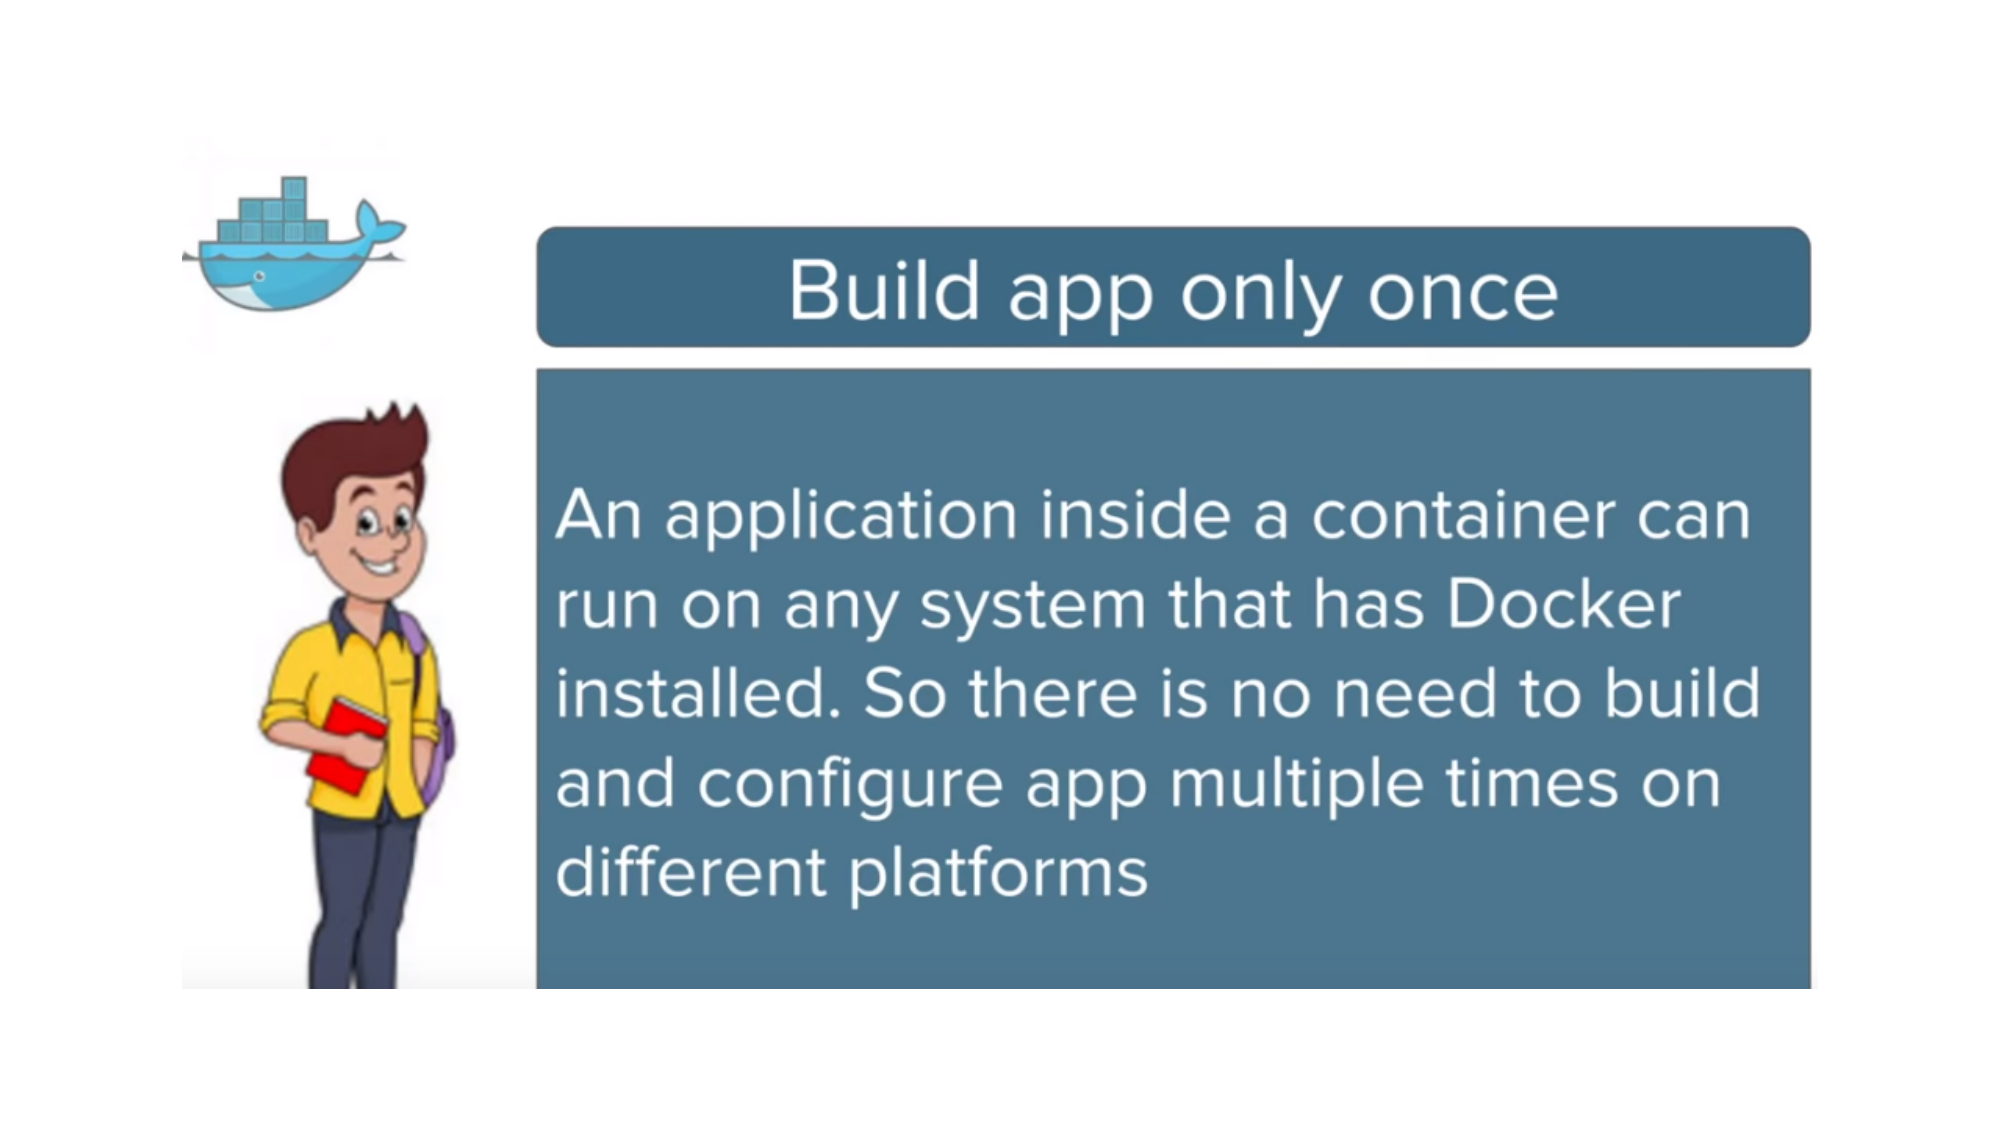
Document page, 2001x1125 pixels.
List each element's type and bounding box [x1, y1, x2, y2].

picture [182, 135, 1818, 989]
